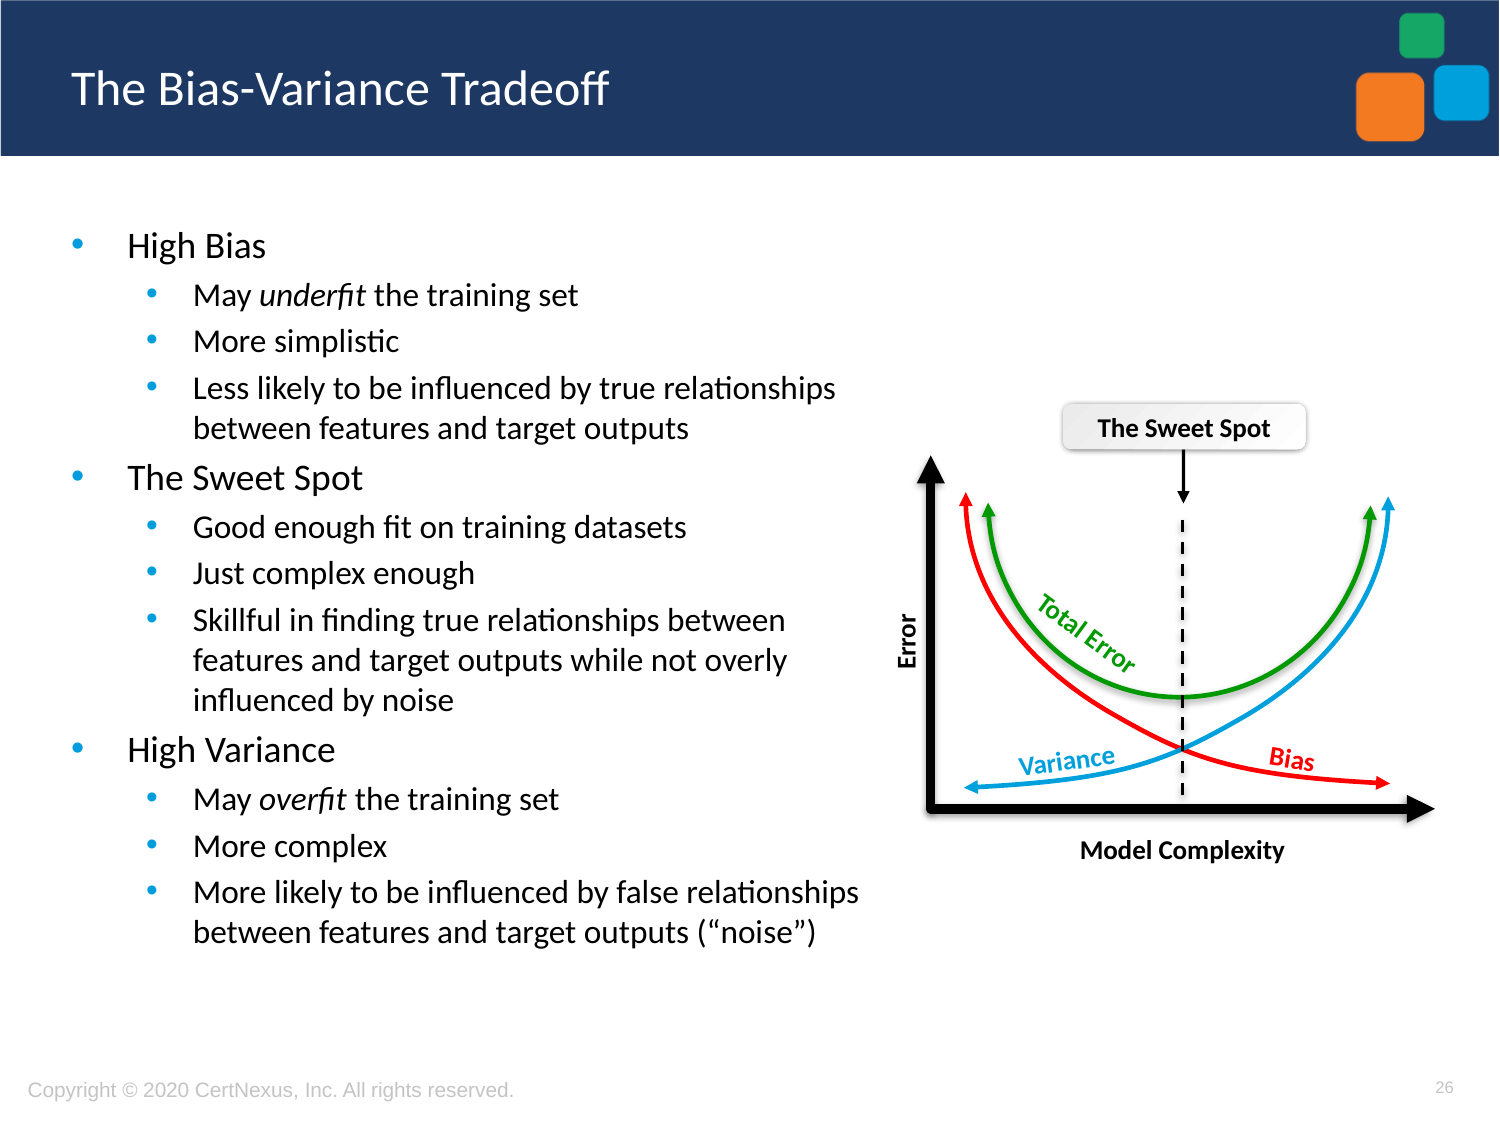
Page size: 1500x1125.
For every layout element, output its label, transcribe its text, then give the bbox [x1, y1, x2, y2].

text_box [880, 302, 1436, 873]
title The Bias-Variance Tradeoff [56, 16, 1350, 155]
picture [0, 0, 1500, 156]
slide_number 26 [1118, 1057, 1469, 1118]
list High Bias May underfit the training set More simplistic Less likely to be influenced by true relationships between features and target outputs The Sweet Spot Good enough fit on training datasets Just complex enough Skillful in finding true relationships between features and target outputs while not overly influenced by noise High Variance May overfit the training set More complex More likely to be influenced by false relationships between features and target outputs (“noise”) [56, 213, 880, 1021]
